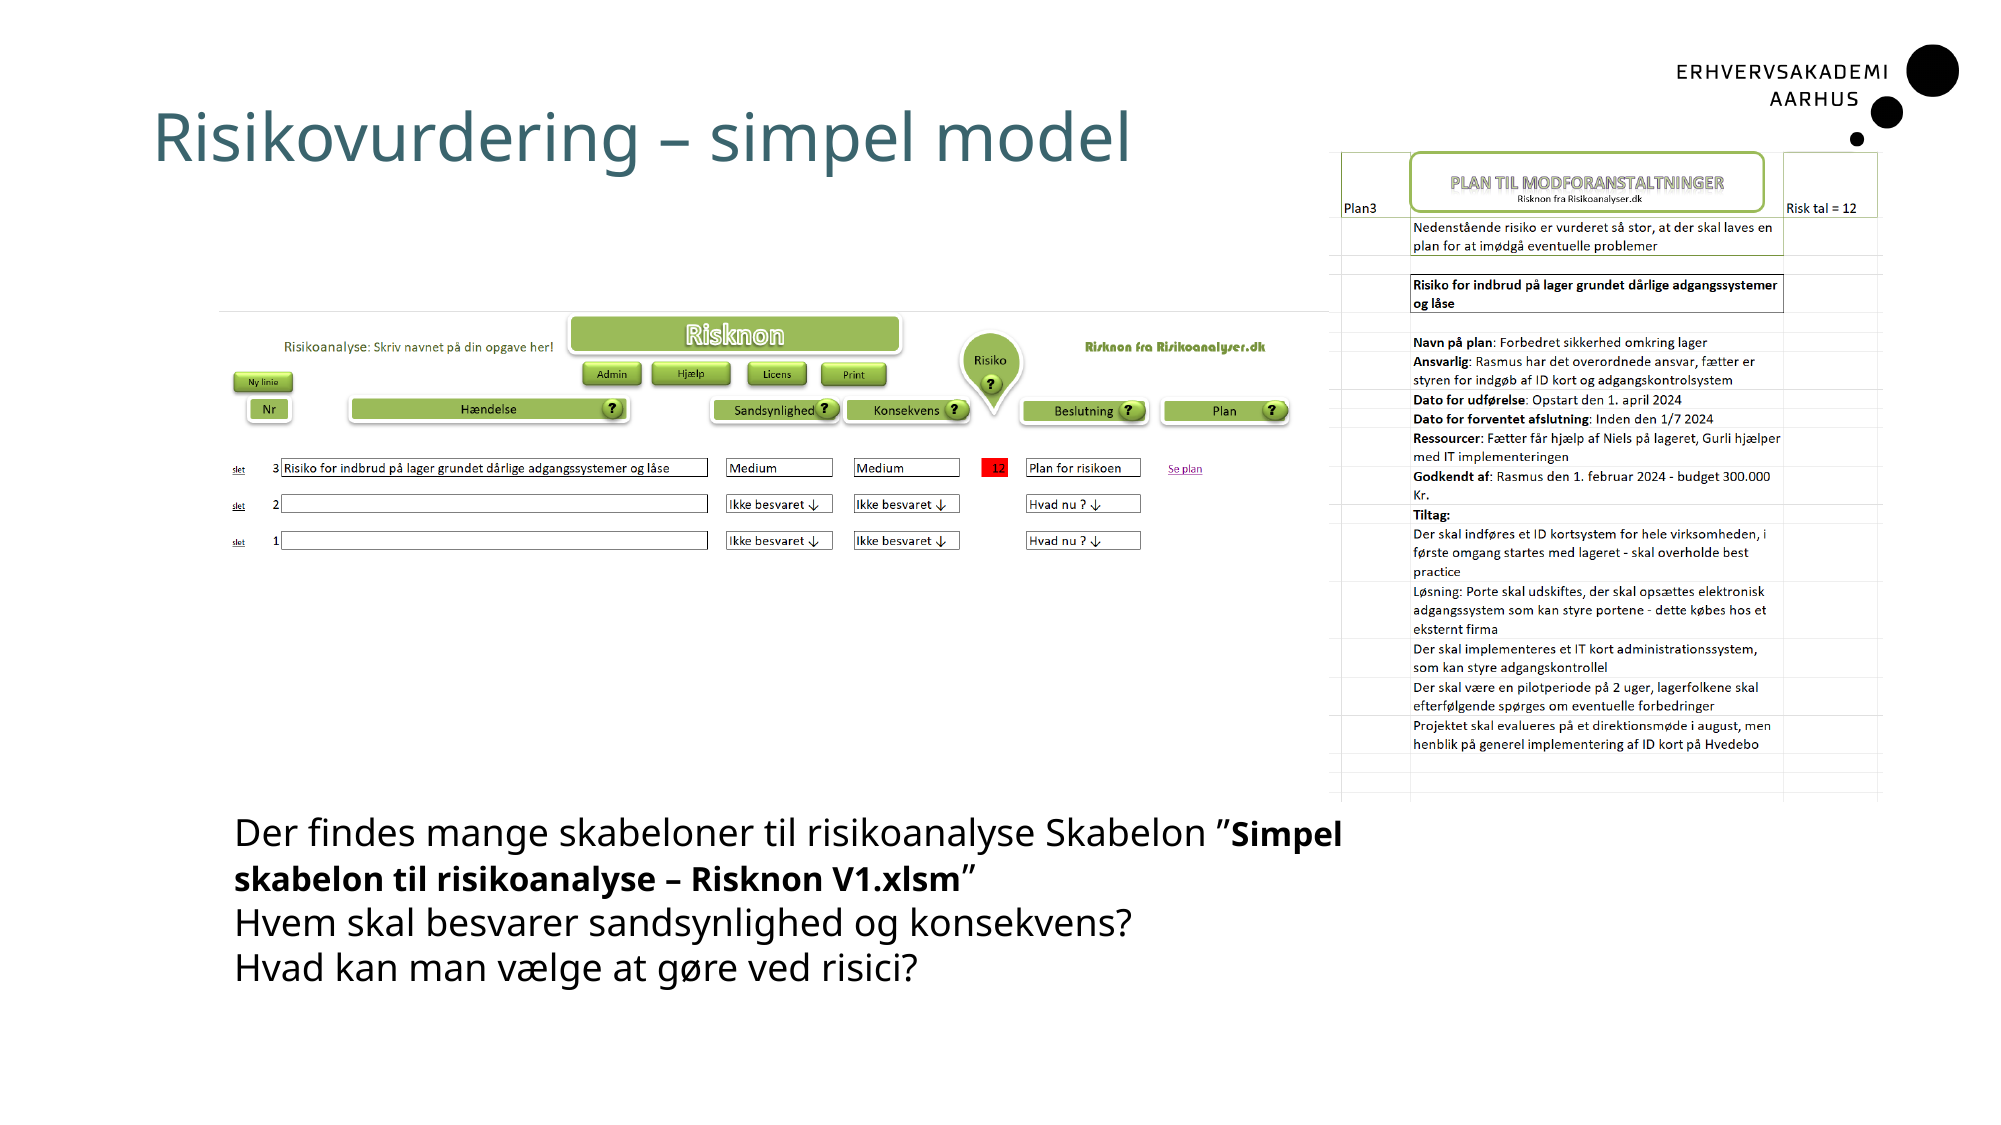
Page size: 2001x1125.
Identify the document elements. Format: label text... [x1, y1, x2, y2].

text_box Der findes mange skabeloner til risikoanalyse Skabelon ”Simpel skabelon til risikoanalyse – Risknon V1.xlsm” Hvem skal besvarer sandsynlighed og konsekvens? Hvad kan man vælge at gøre ved risici? [219, 801, 1479, 1042]
title Risikovurdering – simpel model [137, 104, 1863, 256]
picture [219, 38, 1965, 802]
